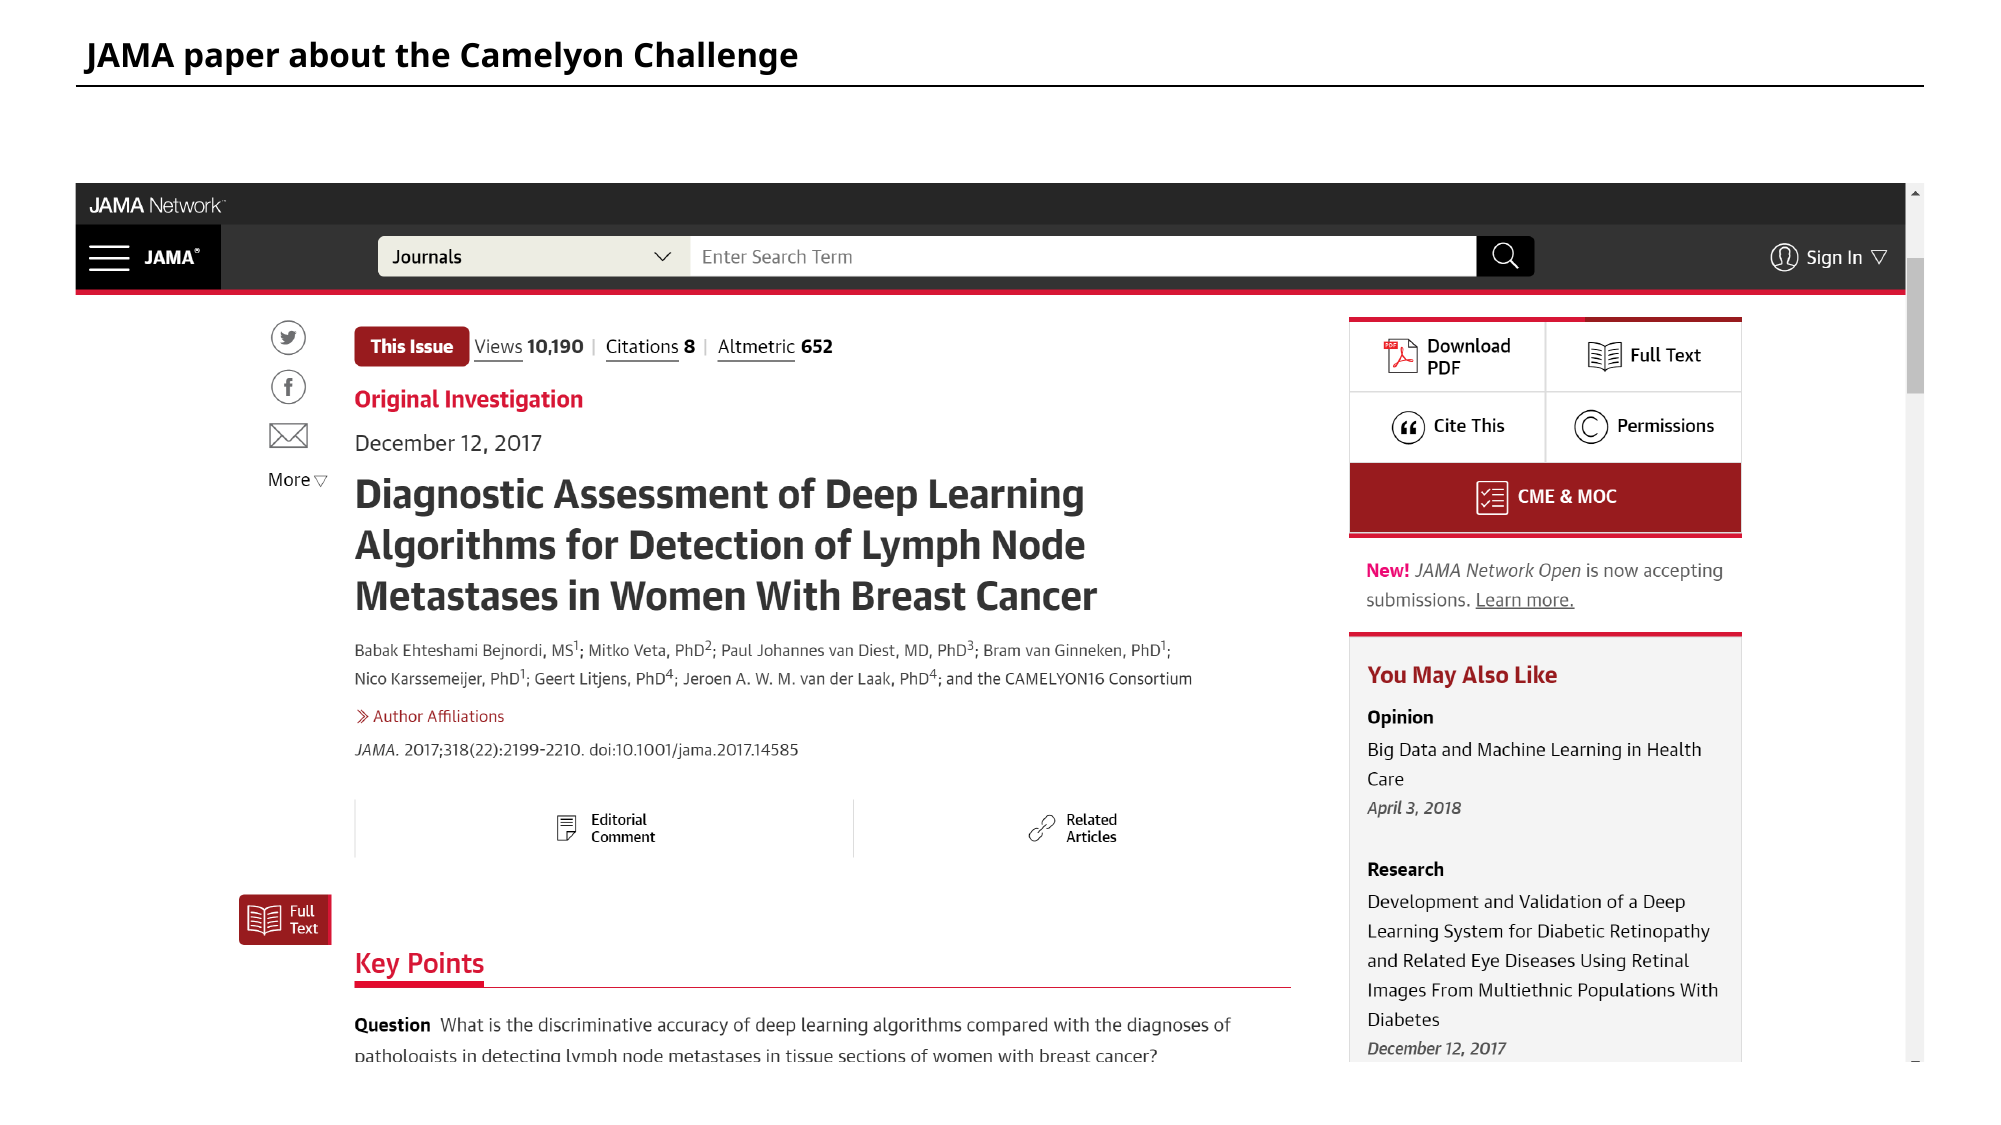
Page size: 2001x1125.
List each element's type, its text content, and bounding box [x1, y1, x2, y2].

list JAMA paper about the Camelyon Challenge [71, 27, 1918, 87]
picture [75, 182, 1925, 1062]
